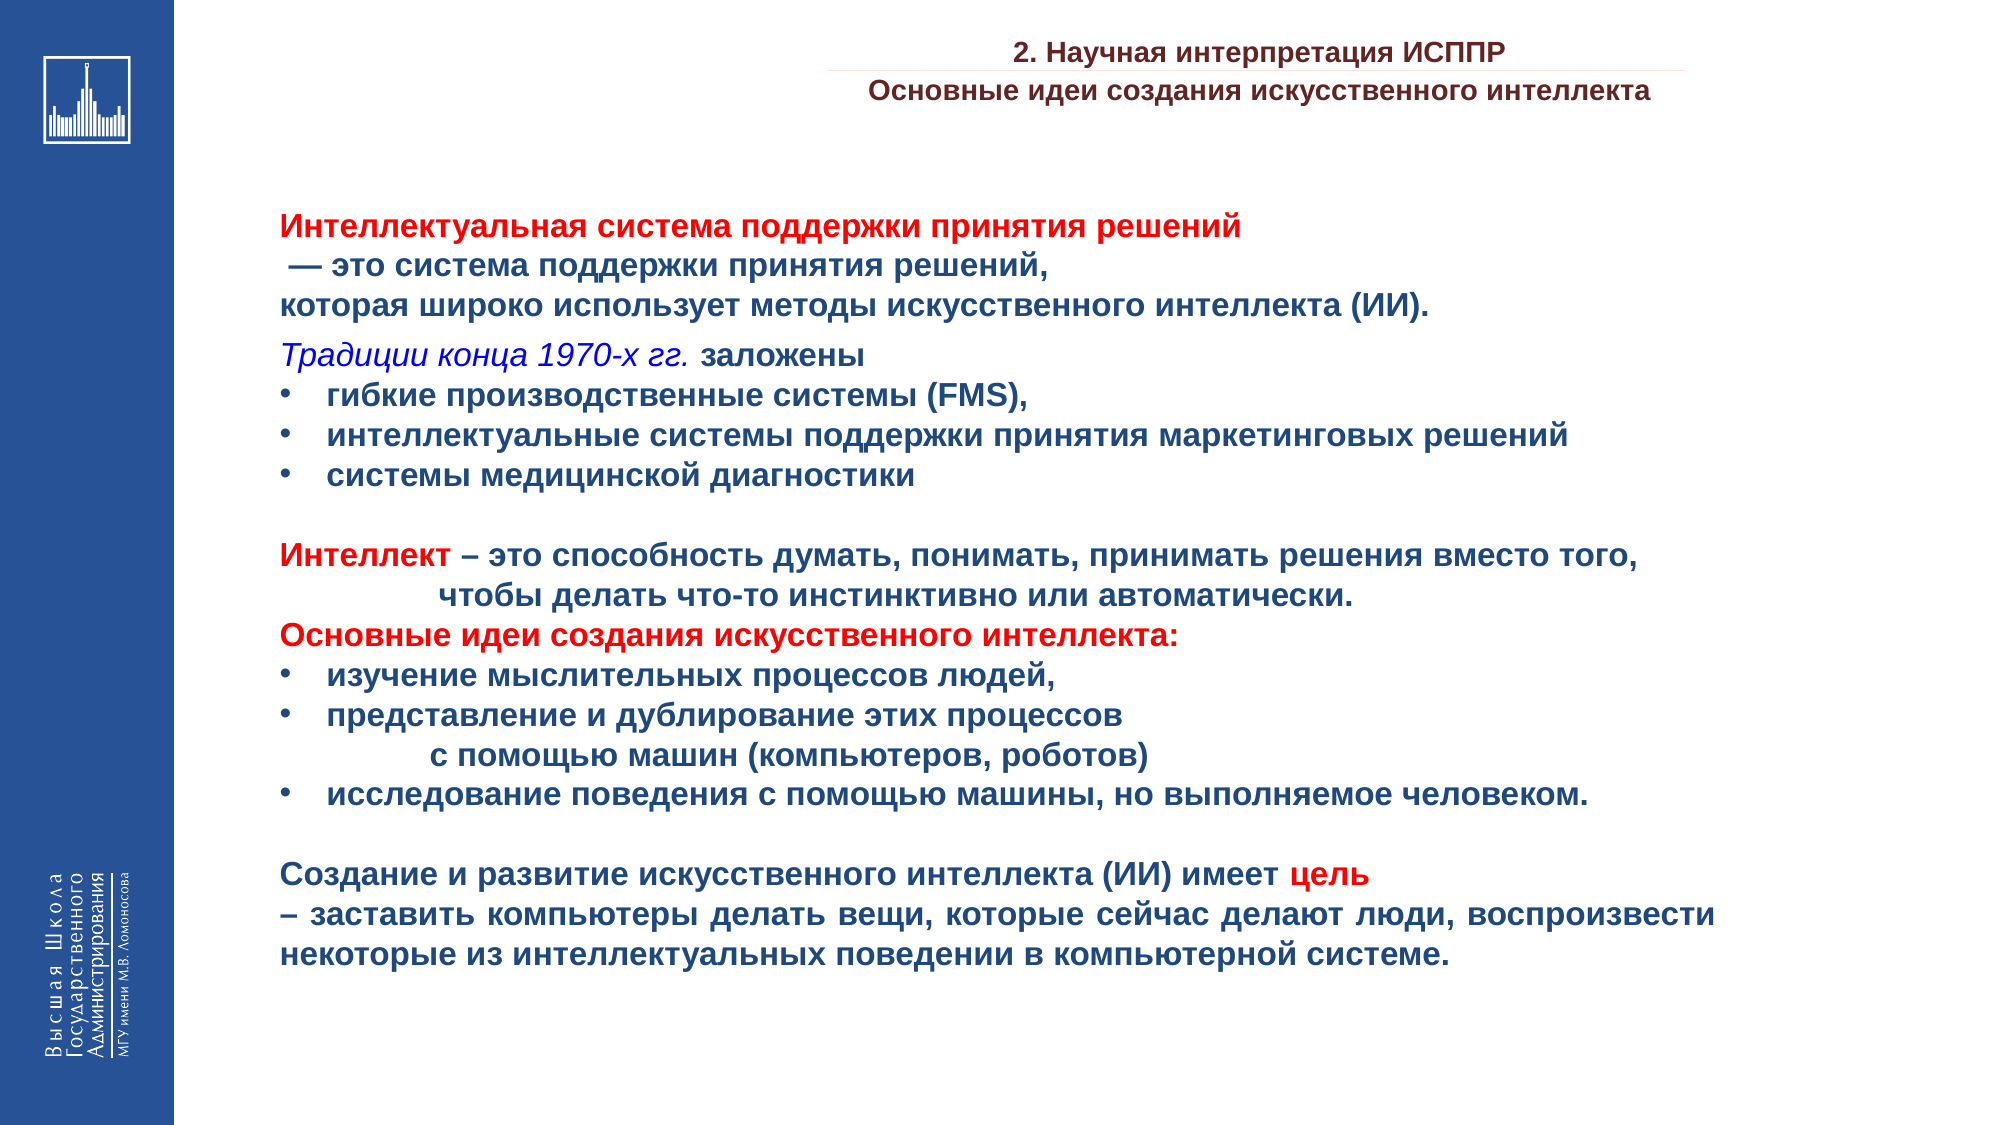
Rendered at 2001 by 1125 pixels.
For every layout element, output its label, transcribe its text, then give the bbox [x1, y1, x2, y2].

text_box 2. Научная интерпретация ИСППР _________________________________________________________________________________________________________________________________________________________________________________________________________________________________________________________________________________________________________________________________________________________________________________________________________________________________________________________________________________________________________________________________________________________________________________________________________________________________________________________________________________________________________________________________________________________________________________________________________________________________________________________________________________________________ Основные идеи создания искусственного интеллекта [787, 14, 1733, 126]
picture [43, 56, 131, 144]
text_box Интеллектуальная система поддержки принятия решений — это система поддержки принятия решений, которая широко использует методы искусственного интеллекта (ИИ). Традиции конца 1970-х гг. заложены гибкие производственные системы (FMS), интеллектуальные системы поддержки принятия маркетинговых решений системы медицинской диагностики Интеллект – это способность думать, понимать, принимать решения вместо того, чтобы делать что-то инстинктивно или автоматически. Основные идеи создания искусственного интеллекта: изучение мыслительных процессов людей, представление и дублирование этих процессов с помощью машин (компьютеров, роботов) исследование поведения с помощью машины, но выполняемое человеком. Создание и развитие искусственного интеллекта (ИИ) имеет цель – заставить компьютеры делать вещи, которые сейчас делают люди, воспроизвести некоторые из интеллектуальных поведении в компьютерной системе. [264, 196, 1733, 988]
